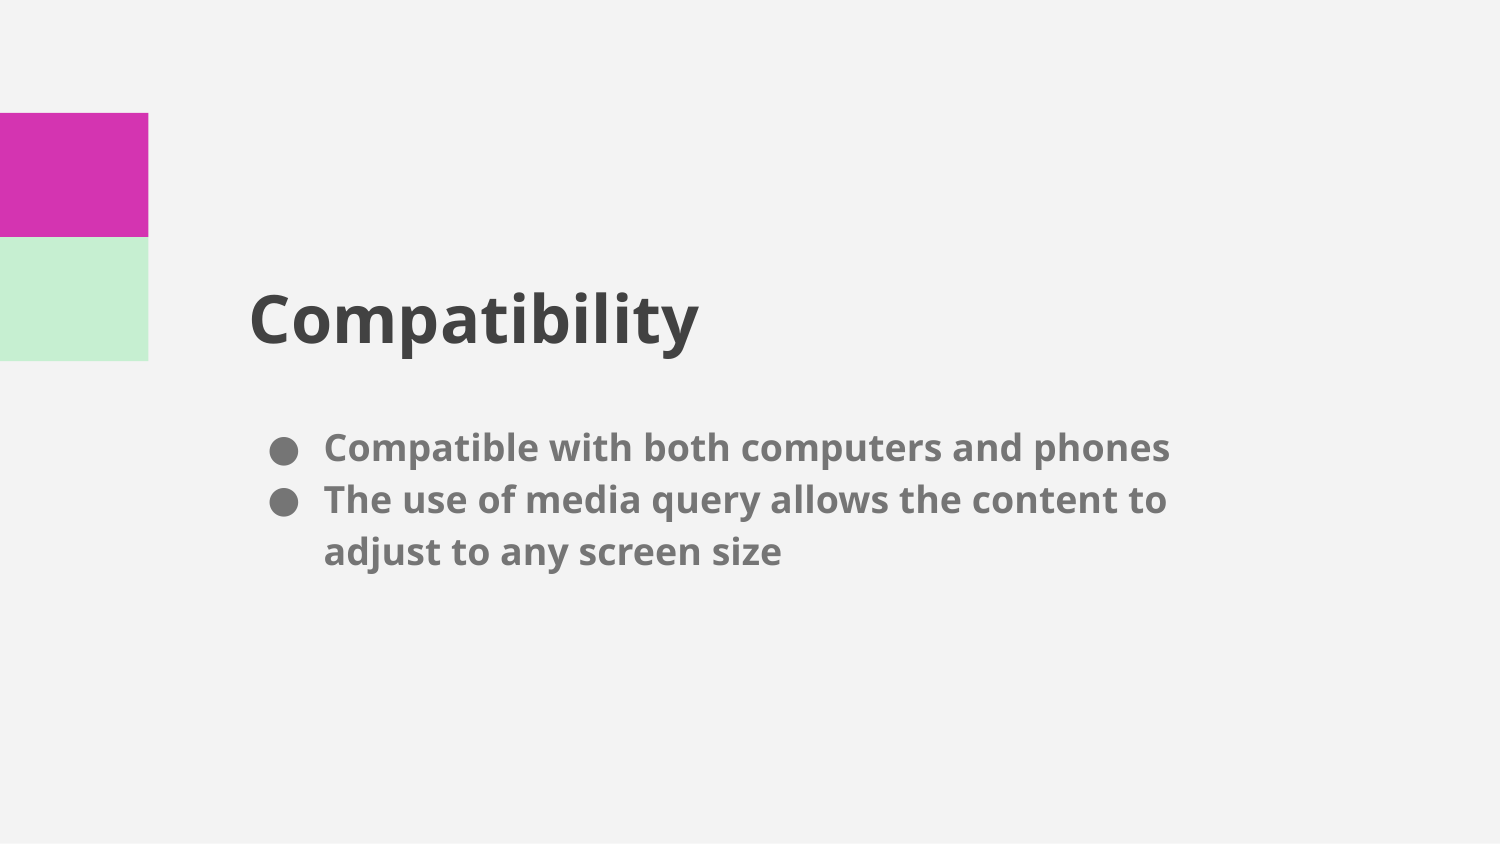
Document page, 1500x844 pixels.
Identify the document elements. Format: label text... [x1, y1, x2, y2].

title Compatibility [233, 113, 834, 372]
list Compatible with both computers and phones The use of media query allows the content to adjust to any screen size [233, 402, 1192, 721]
